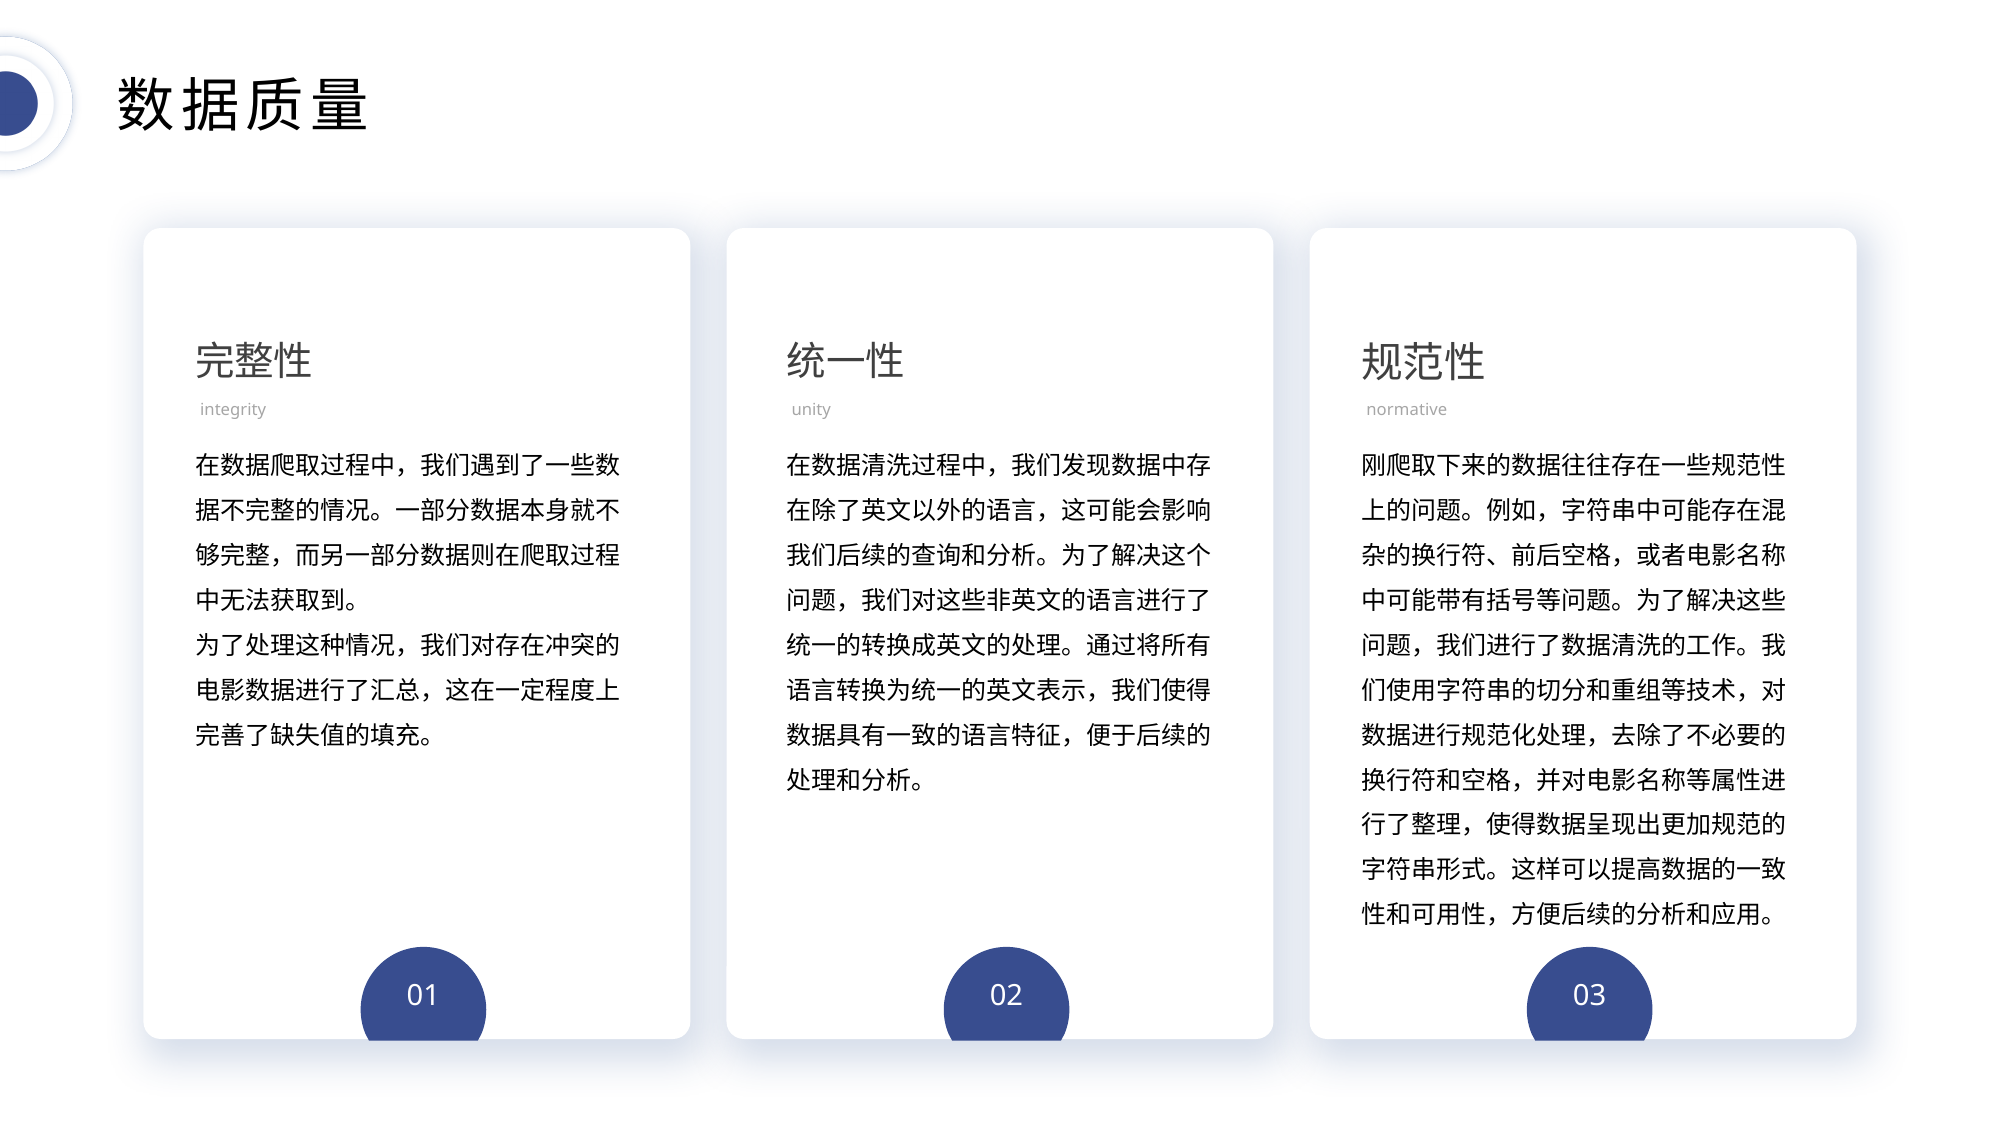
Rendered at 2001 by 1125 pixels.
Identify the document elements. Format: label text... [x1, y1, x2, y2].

picture [0, 24, 85, 183]
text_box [143, 228, 691, 1041]
text_box 03 [1525, 945, 1654, 1042]
text_box 数据质量 [101, 60, 440, 146]
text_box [726, 228, 1274, 1041]
text_box [1308, 226, 1858, 1041]
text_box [1346, 328, 1820, 939]
